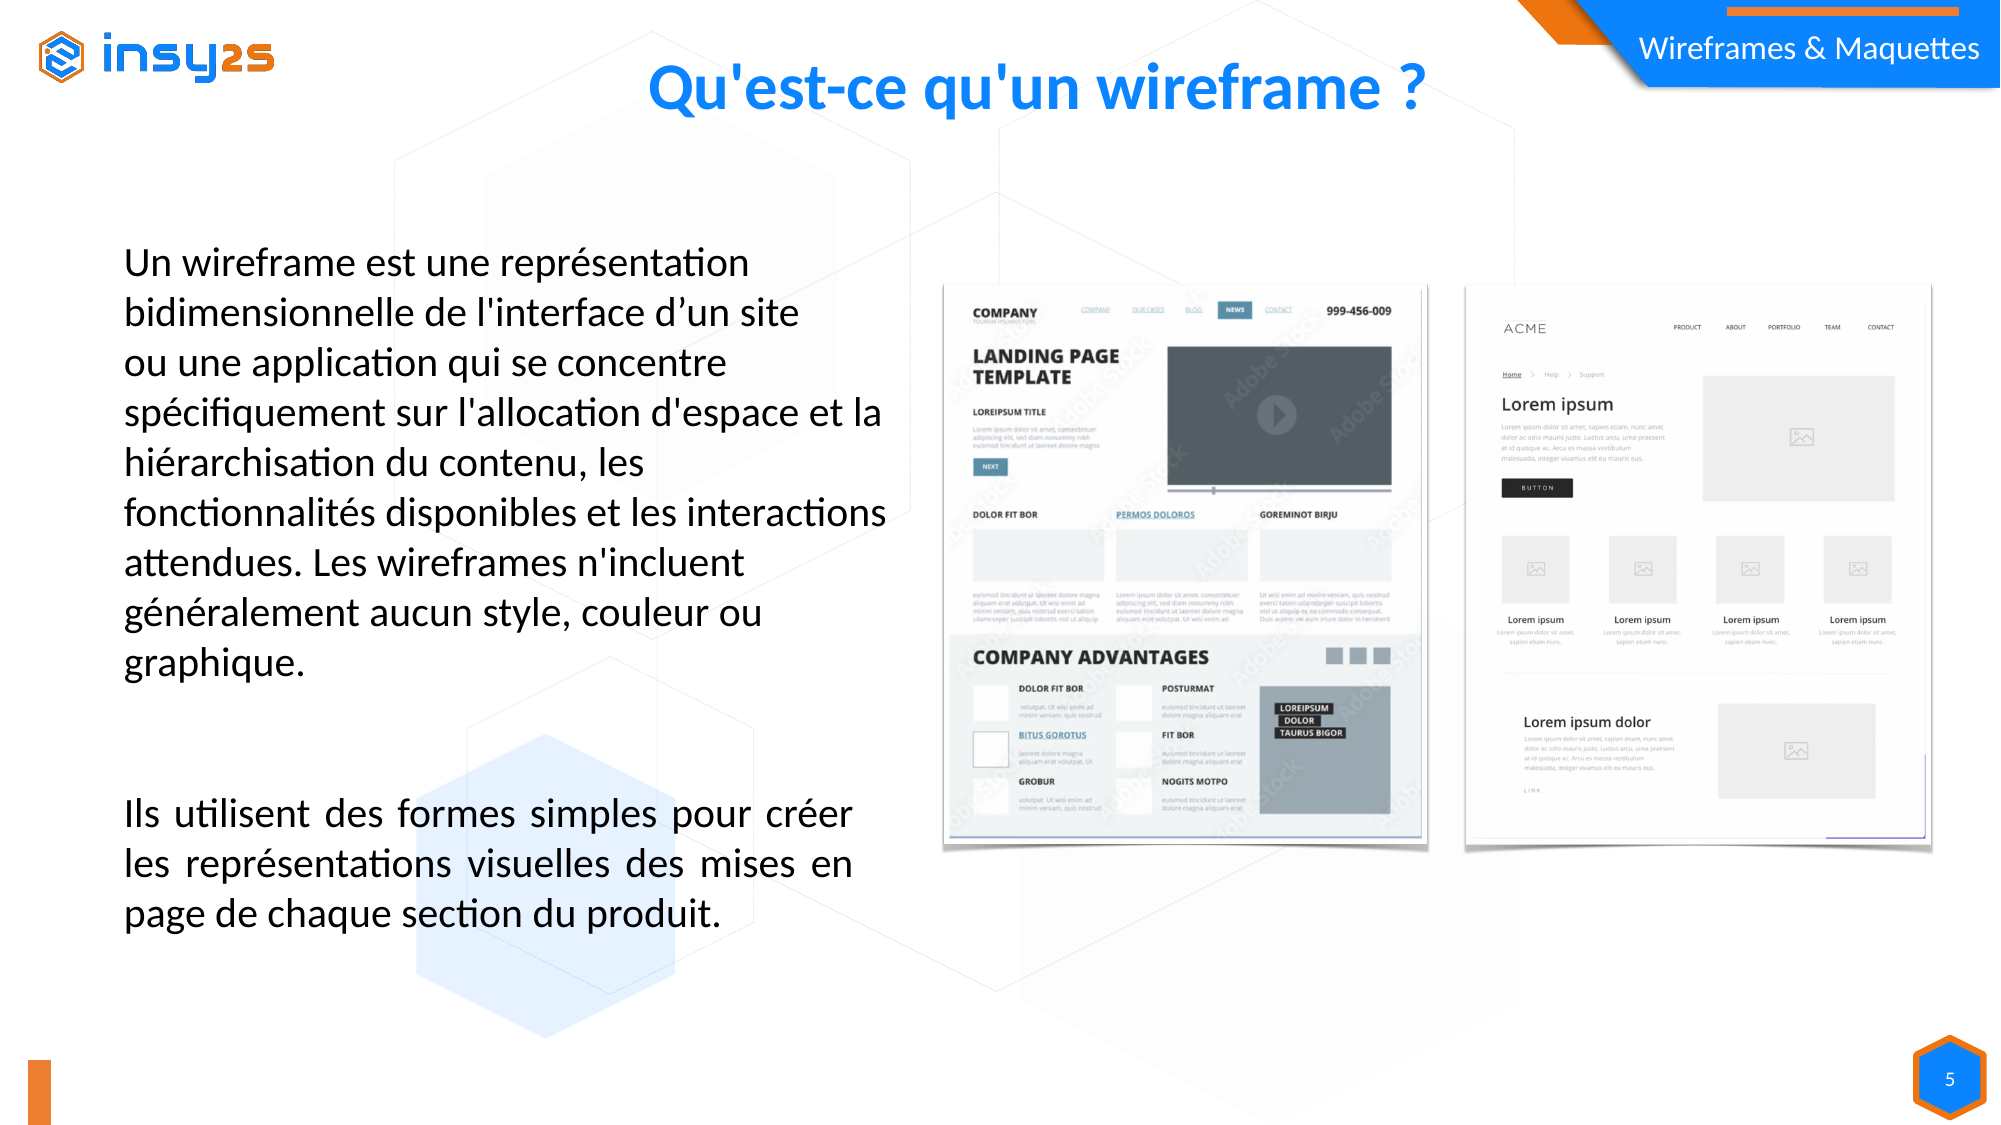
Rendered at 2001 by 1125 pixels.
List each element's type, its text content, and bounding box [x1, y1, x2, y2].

picture [941, 284, 1430, 854]
text_box [1651, 88, 2000, 98]
text_box Qu'est-ce qu'un wireframe ? [613, 17, 1464, 123]
picture [1463, 284, 1934, 855]
text_box Un wireframe est une représentation bidimensionnelle de l'interface d’un site ou une application qui se concentre spécifiquement sur l'allocation d'espace et la hiérarchisation du contenu, les fonctionnalités disponibles et les interactions attendues. Les wireframes n'incluent généralement aucun style, couleur ou graphique. [108, 227, 906, 693]
picture [39, 31, 274, 83]
text_box Ils utilisent des formes simples pour créer les représentations visuelles des mises en page de chaque section du produit. [108, 778, 869, 944]
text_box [1514, 0, 2000, 88]
slide_number 5 [1916, 1053, 1984, 1104]
